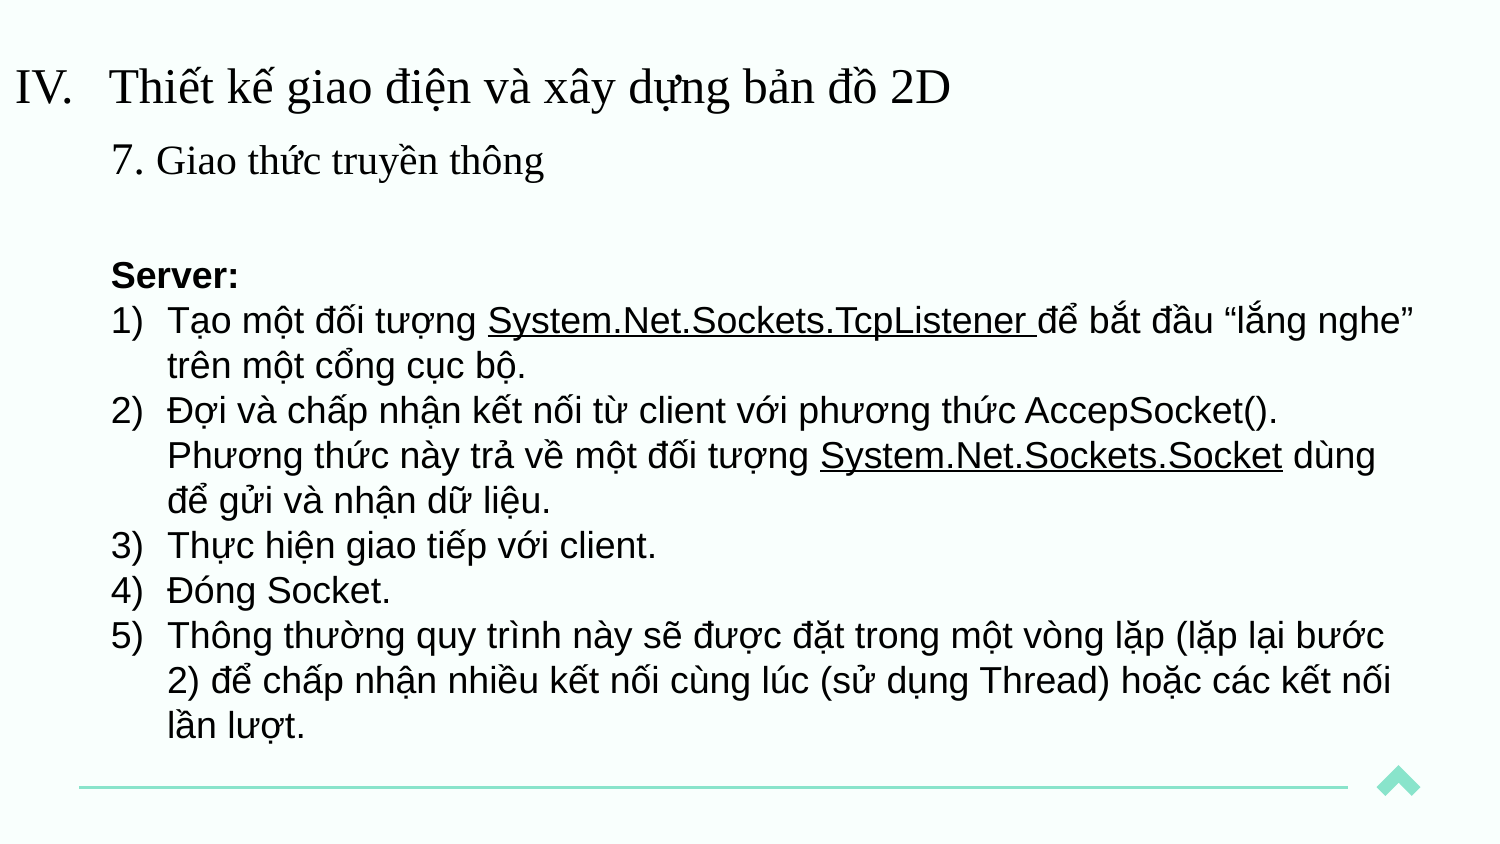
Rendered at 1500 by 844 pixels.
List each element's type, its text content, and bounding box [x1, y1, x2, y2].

text_box Thiết kế giao điện và xây dựng bản đồ 2D [0, 46, 1331, 121]
text_box Server: Tạo một đối tượng System.Net.Sockets.TcpListener để bắt đầu “lắng nghe” trên một cổng cục bộ. Đợi và chấp nhận kết nối từ client với phương thức AccepSocket(). Phương thức này trả về một đối tượng System.Net.Sockets.Socket dùng để gửi và nhận dữ liệu. Thực hiện giao tiếp với client. Đóng Socket. Thông thường quy trình này sẽ được đặt trong một vòng lặp (lặp lại bước 2) để chấp nhận nhiều kết nối cùng lúc (sử dụng Thread) hoặc các kết nối lần lượt. [96, 243, 1433, 754]
text_box 7. Giao thức truyền thông [96, 121, 1300, 191]
